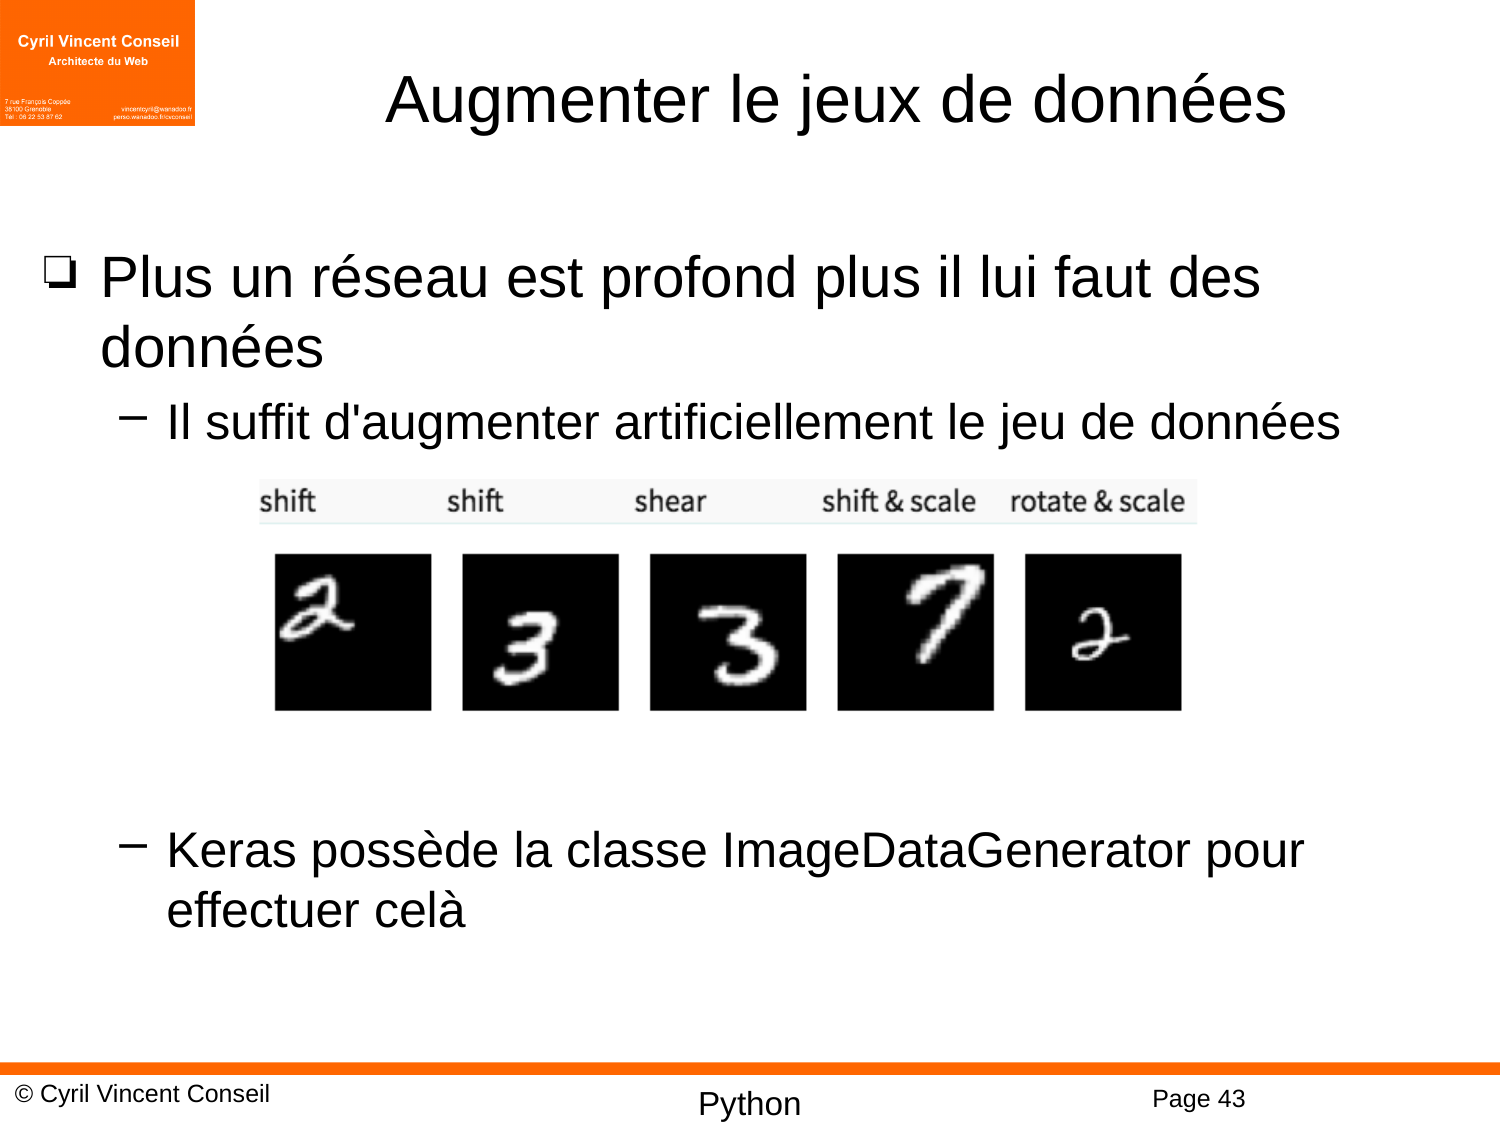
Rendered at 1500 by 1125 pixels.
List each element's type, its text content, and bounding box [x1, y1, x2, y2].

picture [229, 479, 1214, 734]
picture [0, 0, 195, 126]
title Augmenter le jeux de données [194, 2, 1480, 190]
list Plus un réseau est profond plus il lui faut des données Il suffit d'augmenter artificiellement le jeu de données Keras possède la classe ImageDataGenerator pour effectuer celà [29, 231, 1468, 1059]
